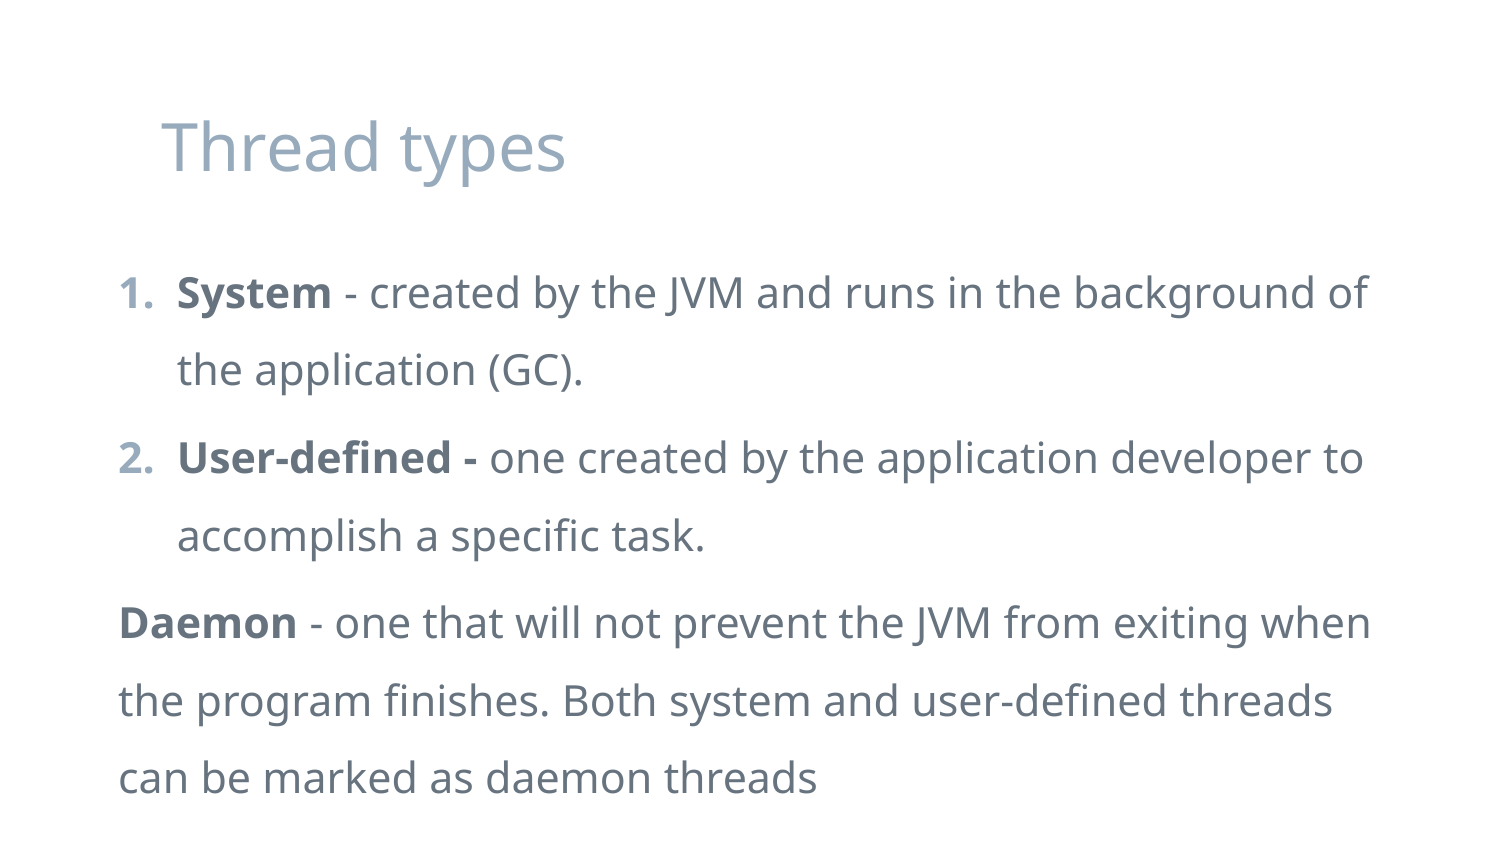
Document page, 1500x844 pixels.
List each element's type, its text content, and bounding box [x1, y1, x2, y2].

title Thread types [146, 58, 1207, 200]
list System - created by the JVM and runs in the background of the application (GC). User-defined - one created by the application developer to accomplish a specific task. Daemon - one that will not prevent the JVM from exiting when the program finishes. Both system and user-defined threads can be marked as daemon threads [103, 224, 1397, 821]
